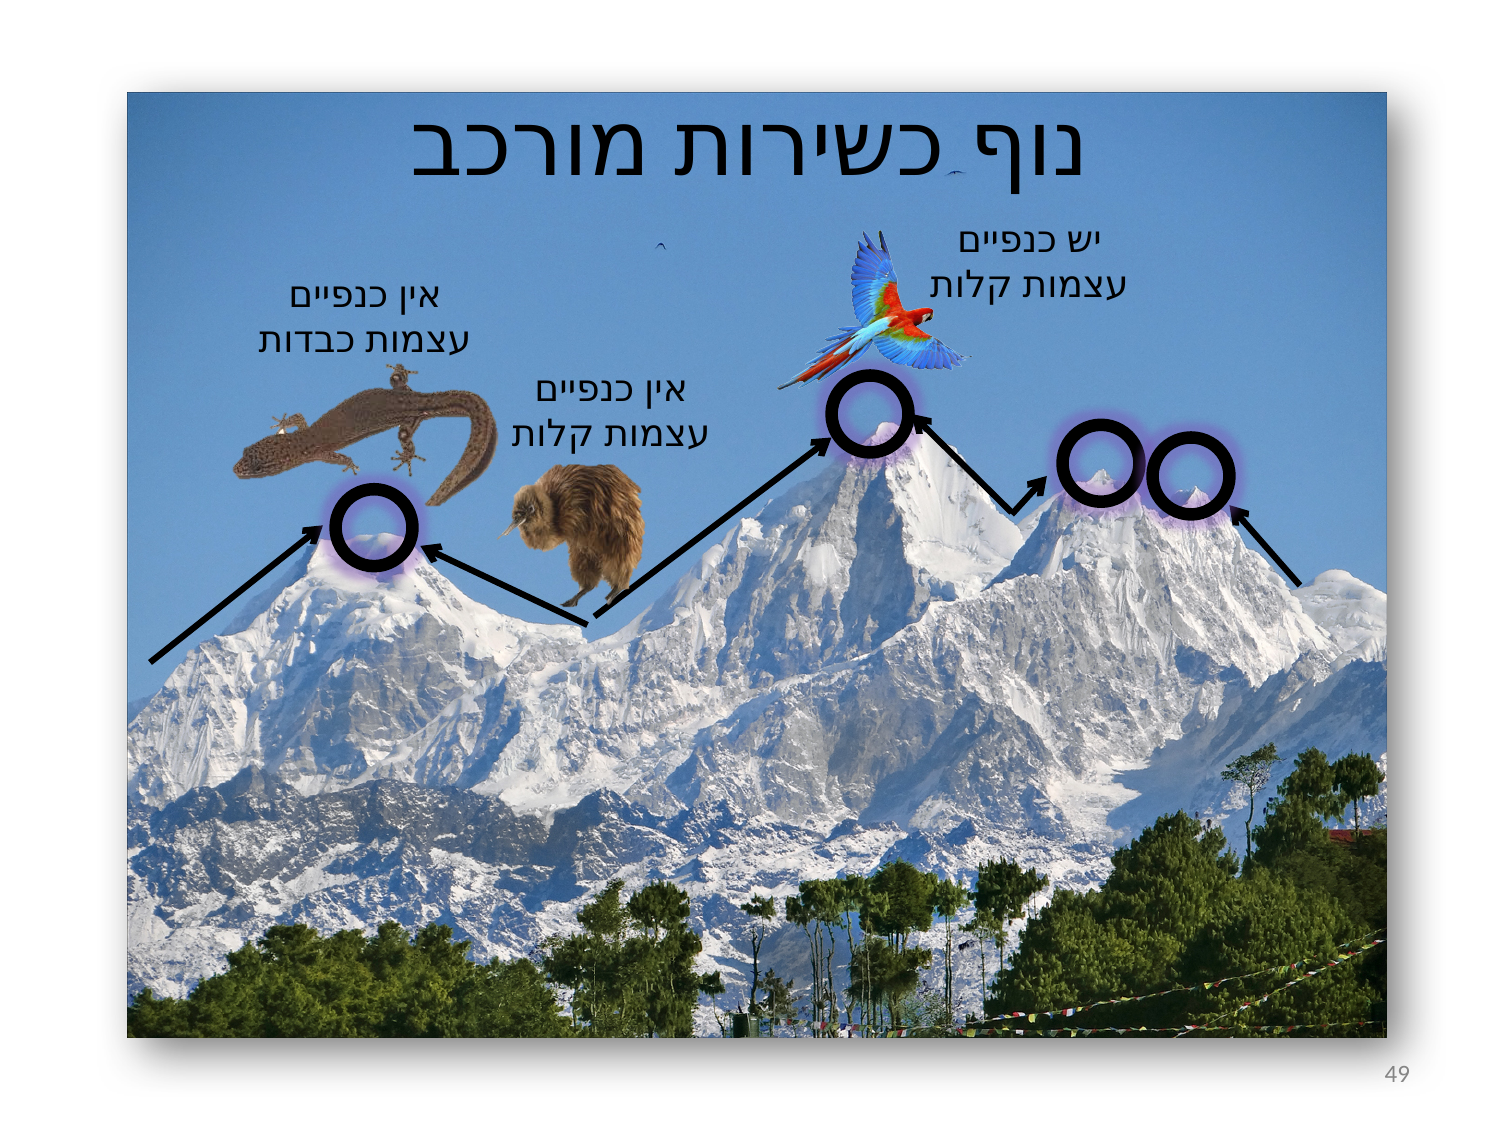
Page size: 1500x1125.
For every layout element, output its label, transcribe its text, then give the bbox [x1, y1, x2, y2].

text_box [1229, 504, 1301, 586]
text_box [594, 437, 832, 617]
title נוף כשירות מורכב [75, 45, 1425, 233]
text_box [149, 525, 324, 663]
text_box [1011, 475, 1048, 515]
slide_number 49 [1074, 1042, 1425, 1103]
picture [126, 92, 1387, 1038]
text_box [911, 413, 1012, 513]
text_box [420, 545, 468, 626]
